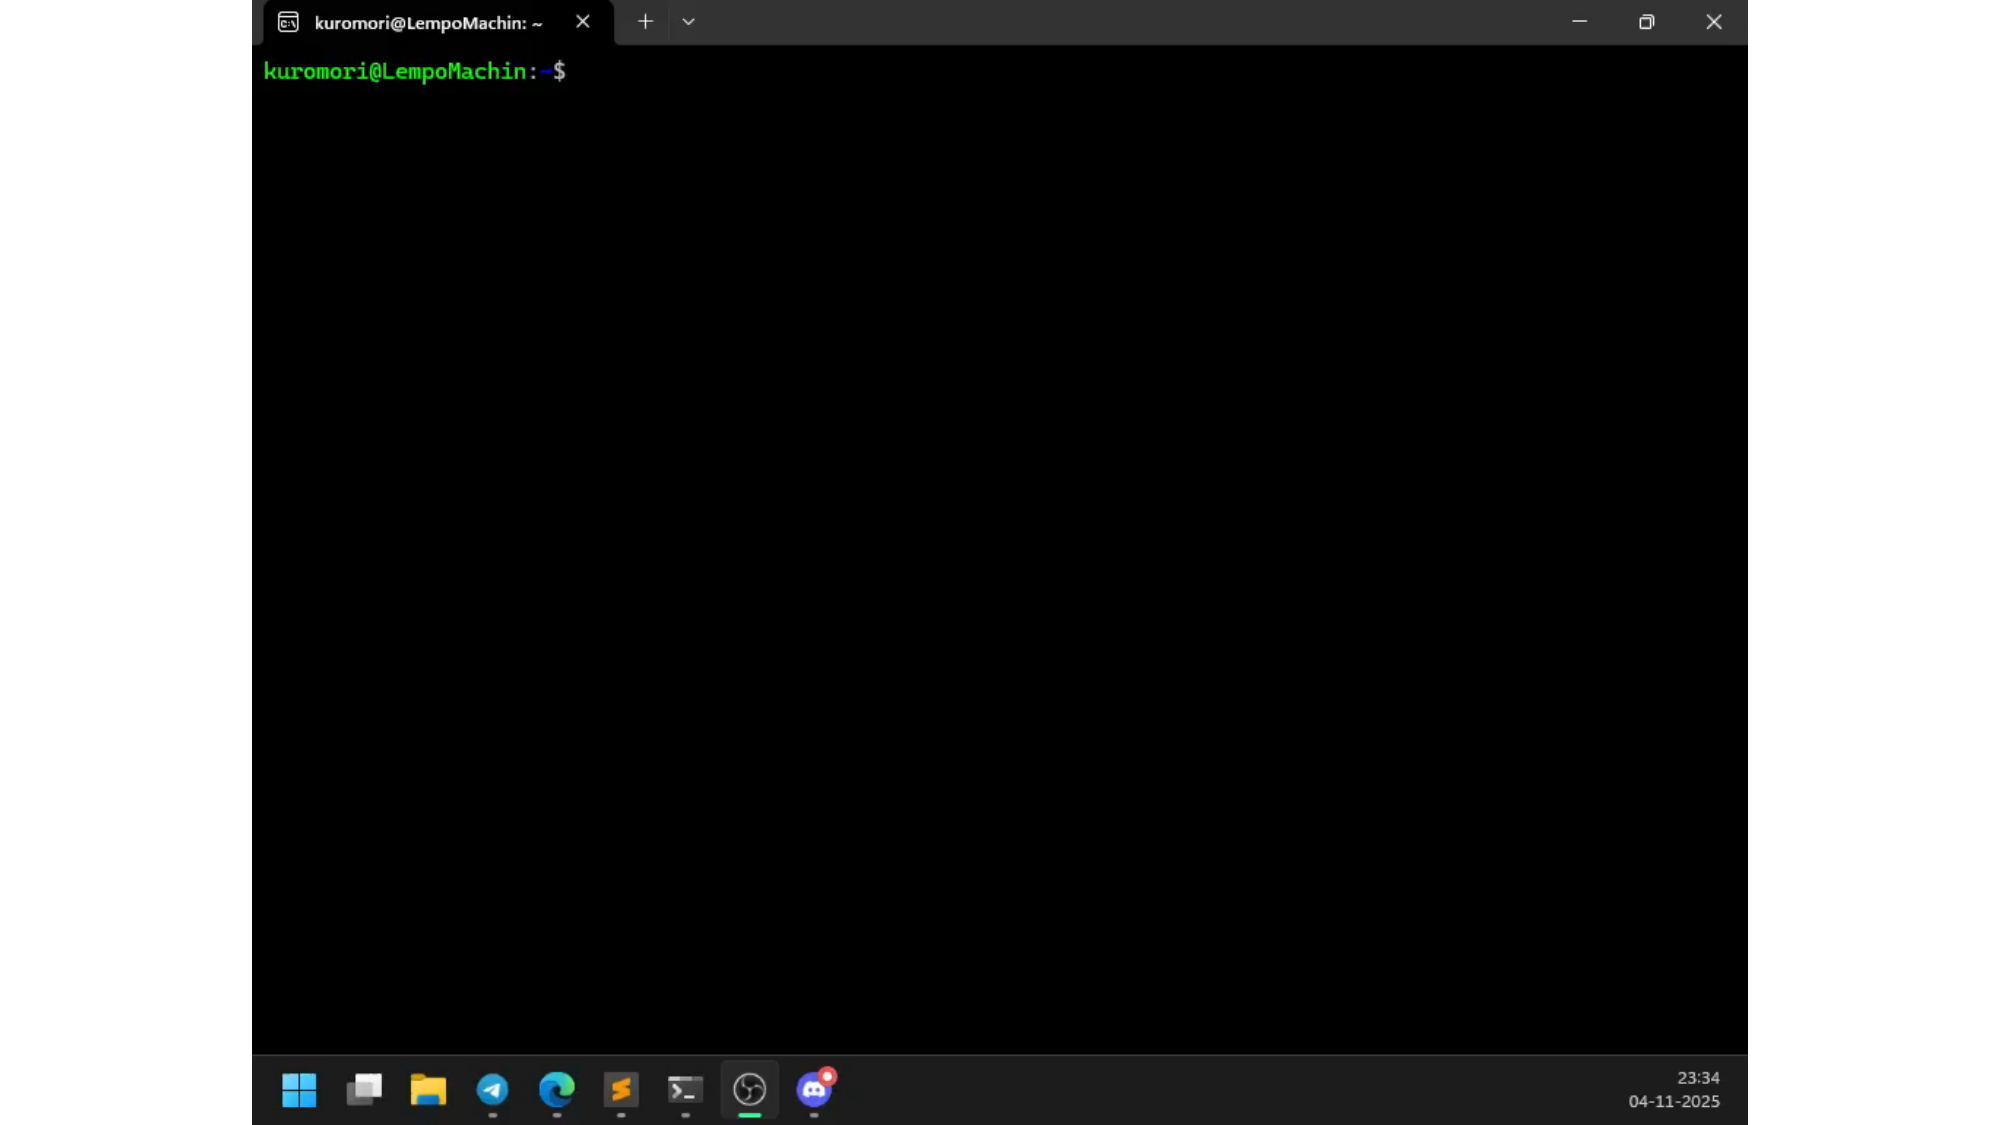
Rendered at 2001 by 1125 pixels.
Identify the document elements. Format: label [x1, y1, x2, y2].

text_box [251, 0, 1749, 1125]
